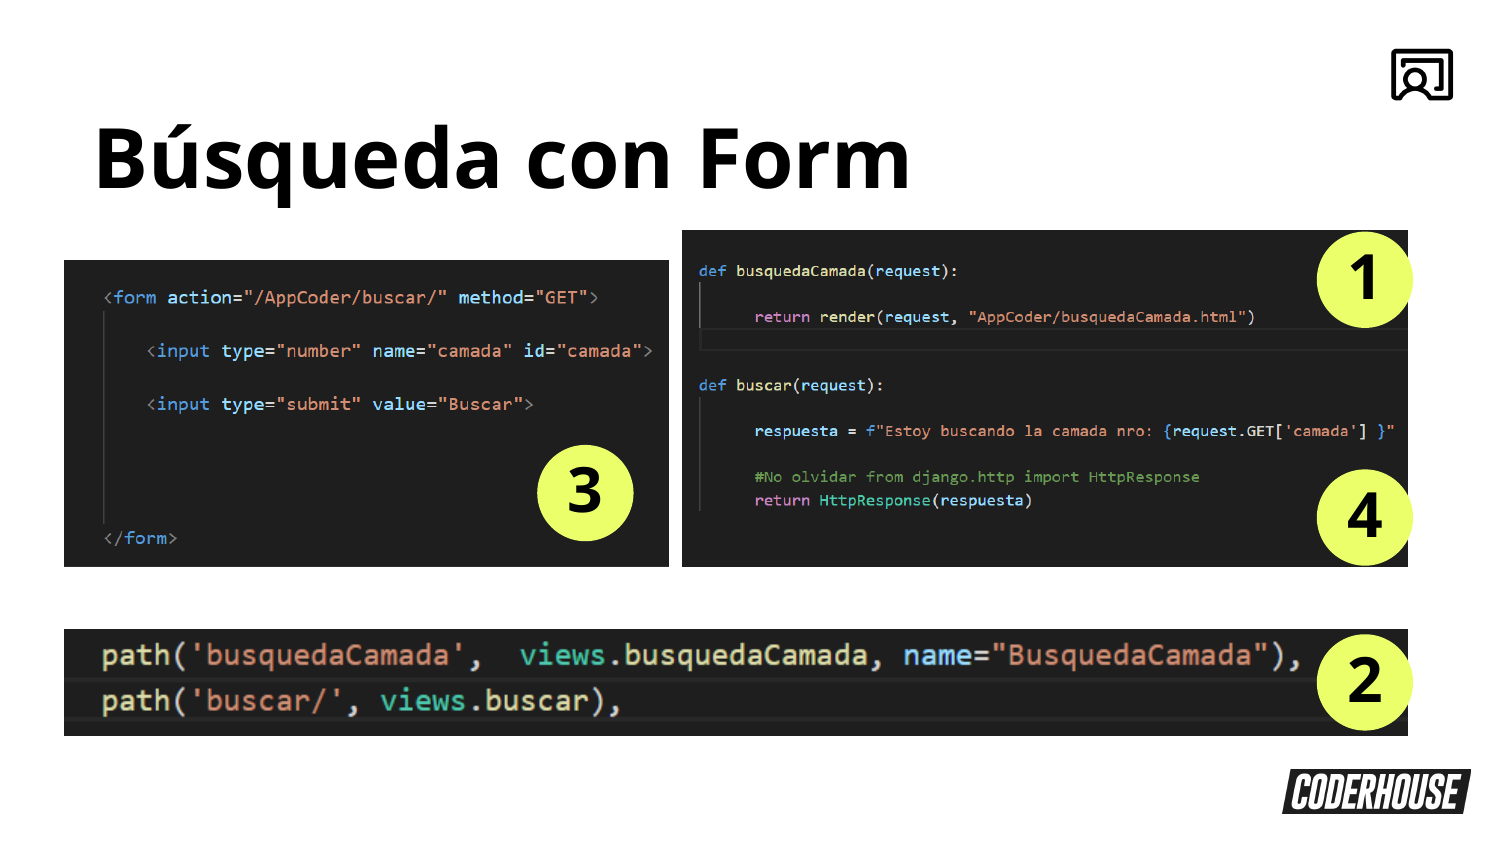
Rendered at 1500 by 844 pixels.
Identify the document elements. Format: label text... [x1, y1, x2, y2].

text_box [1316, 467, 1414, 567]
picture [64, 260, 669, 567]
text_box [1316, 632, 1414, 732]
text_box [1316, 230, 1414, 330]
picture [64, 629, 1408, 736]
picture [682, 230, 1408, 567]
text_box Búsqueda con Form [77, 101, 1414, 222]
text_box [1361, 13, 1483, 136]
picture [1281, 769, 1471, 814]
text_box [536, 443, 634, 543]
